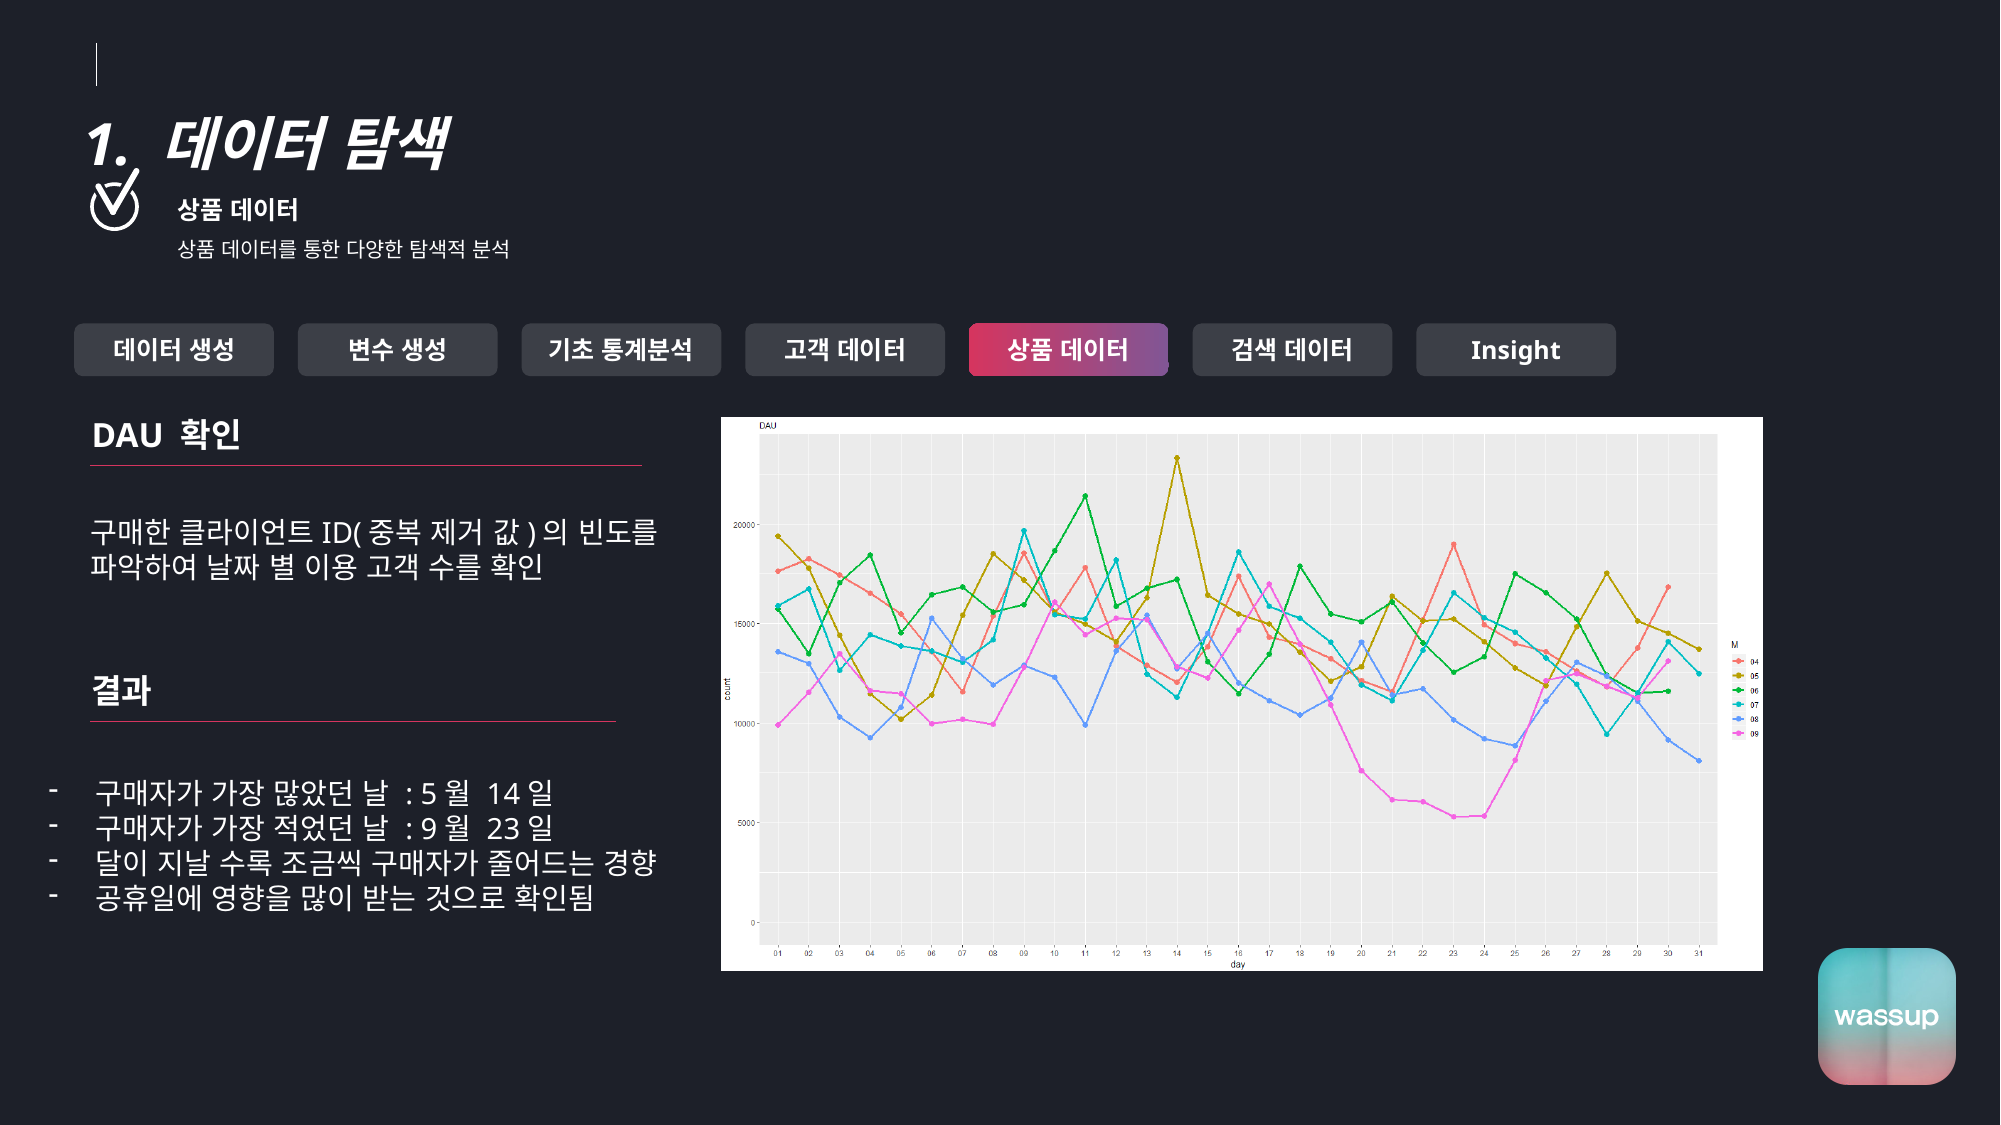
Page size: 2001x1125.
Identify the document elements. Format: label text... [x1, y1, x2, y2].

text_box 구매자가 가장 많았던 날 : 5월 14일 구매자가 가장 적었던 날 : 9월 23일 달이 지날 수록 조금씩 구매자가 줄어드는 경향 공휴일에 영향을 많이 받는 것으로 확인됨 [19, 702, 776, 1024]
text_box 상품 데이터 [967, 322, 1170, 378]
picture [1817, 946, 1957, 1086]
text_box 고객 데이터 [744, 322, 947, 378]
text_box 데이터 생성 [73, 322, 275, 378]
text_box Insight [1415, 322, 1618, 378]
text_box 구매한 클라이언트ID(중복 제거 값)의 빈도를 파악하여 날짜 별 이용 고객 수를 확인 [68, 467, 721, 632]
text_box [89, 149, 139, 231]
text_box 검색 데이터 [1191, 322, 1394, 378]
text_box 결과 [72, 654, 412, 702]
text_box 상품 데이터 상품 데이터를 통한 다양한 탐색적 분석 [162, 185, 760, 269]
text_box DAU 확인 [73, 399, 657, 470]
text_box 1. 데이터 탐색 [69, 64, 765, 185]
text_box 기초 통계분석 [520, 322, 723, 378]
text_box 변수 생성 [296, 322, 499, 378]
picture [721, 417, 1763, 971]
